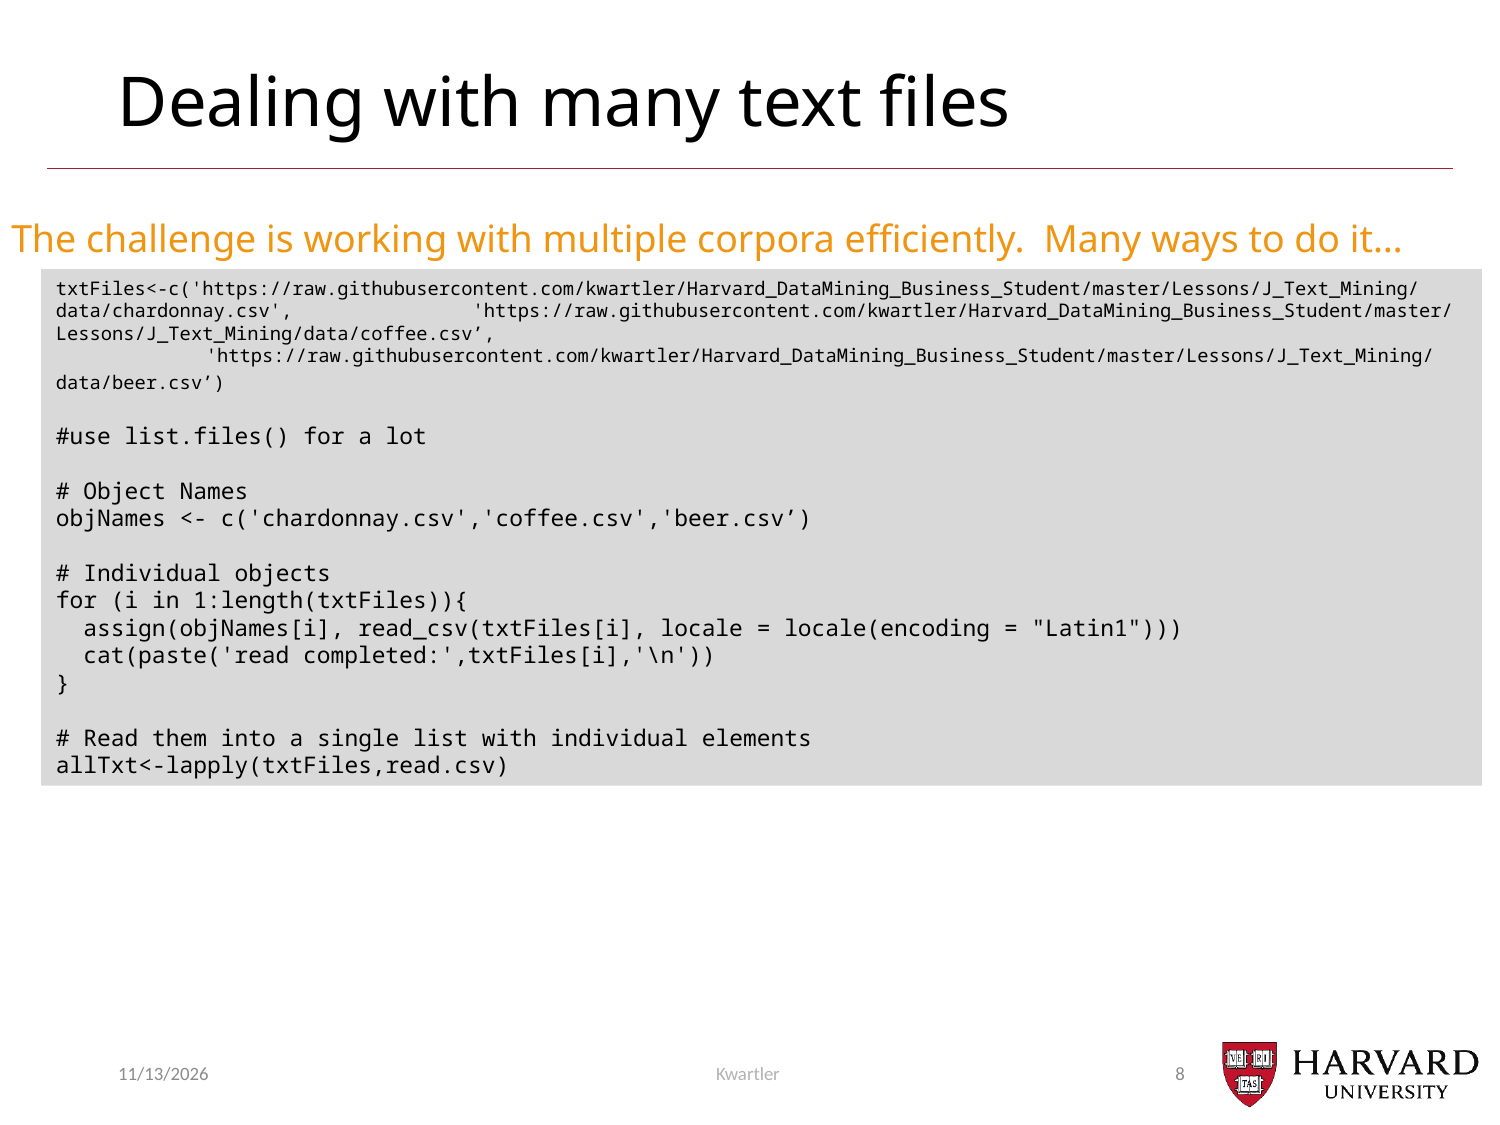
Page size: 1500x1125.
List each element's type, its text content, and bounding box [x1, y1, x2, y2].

title Dealing with many text files [103, 59, 1397, 157]
footer Kwartler [496, 1042, 1004, 1103]
text_box The challenge is working with multiple corpora efficiently. Many ways to do it… [0, 207, 1420, 268]
slide_number 8 [1059, 1042, 1200, 1103]
text_box txtFiles<-c('https://raw.githubusercontent.com/kwartler/Harvard_DataMining_Business_Student/master/Lessons/J_Text_Mining/data/chardonnay.csv', 'https://raw.githubusercontent.com/kwartler/Harvard_DataMining_Business_Student/master/Lessons/J_Text_Mining/data/coffee.csv’, 'https://raw.githubusercontent.com/kwartler/Harvard_DataMining_Business_Student/master/Lessons/J_Text_Mining/data/beer.csv’) #use list.files() for a lot # Object Names objNames <- c('chardonnay.csv','coffee.csv','beer.csv’) # Individual objects for (i in 1:length(txtFiles)){ assign(objNames[i], read_csv(txtFiles[i], locale = locale(encoding = "Latin1"))) cat(paste('read completed:',txtFiles[i],'\n')) } # Read them into a single list with individual elements allTxt<-lapply(txtFiles,read.csv) [41, 269, 1482, 786]
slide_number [103, 1042, 441, 1103]
picture [1200, 1024, 1500, 1125]
